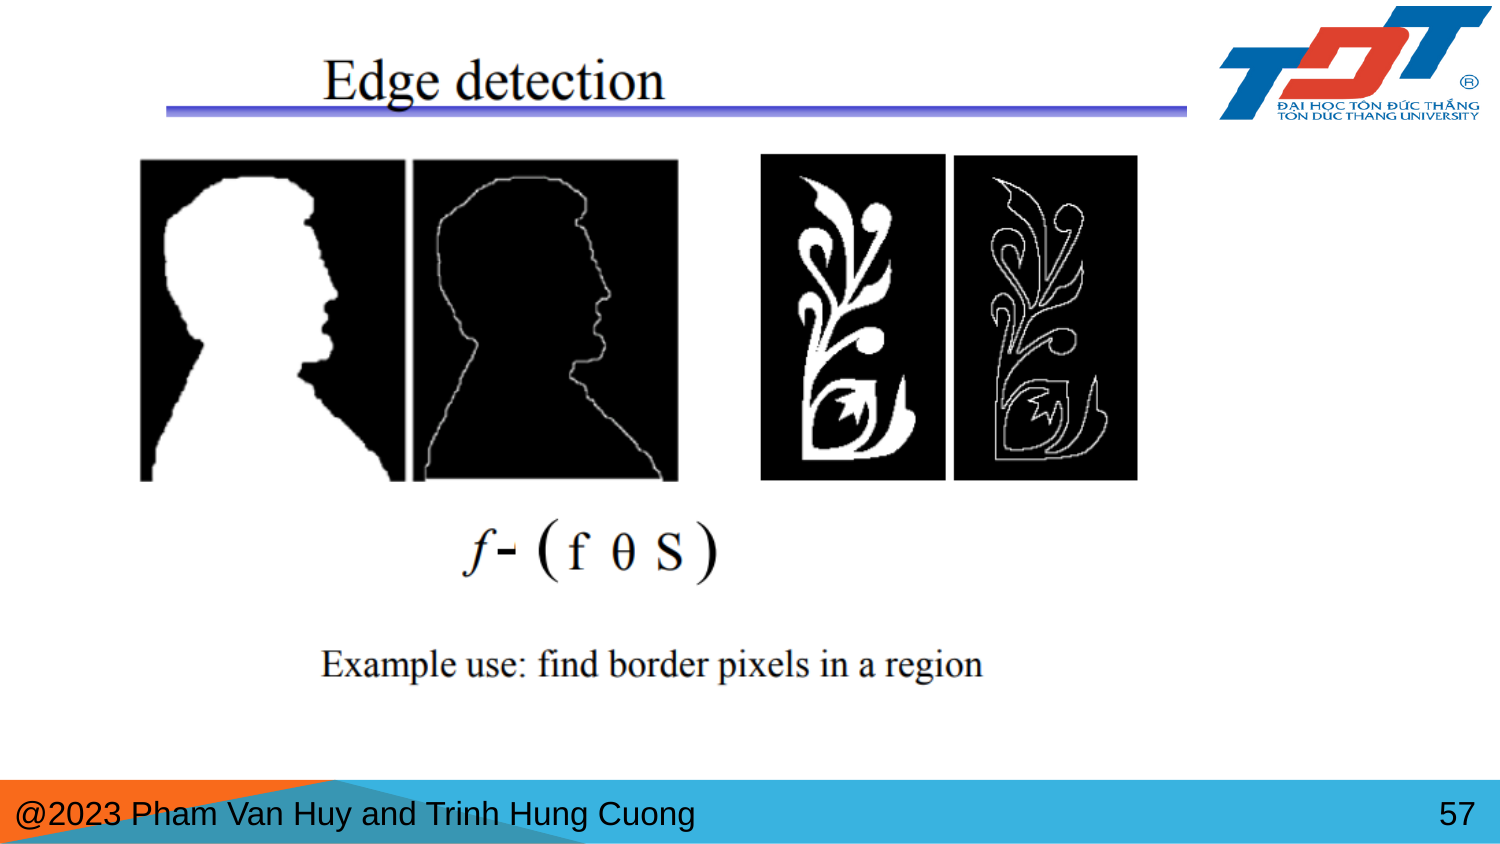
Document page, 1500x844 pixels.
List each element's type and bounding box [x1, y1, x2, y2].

picture [1219, 6, 1492, 120]
picture [139, 50, 1188, 737]
